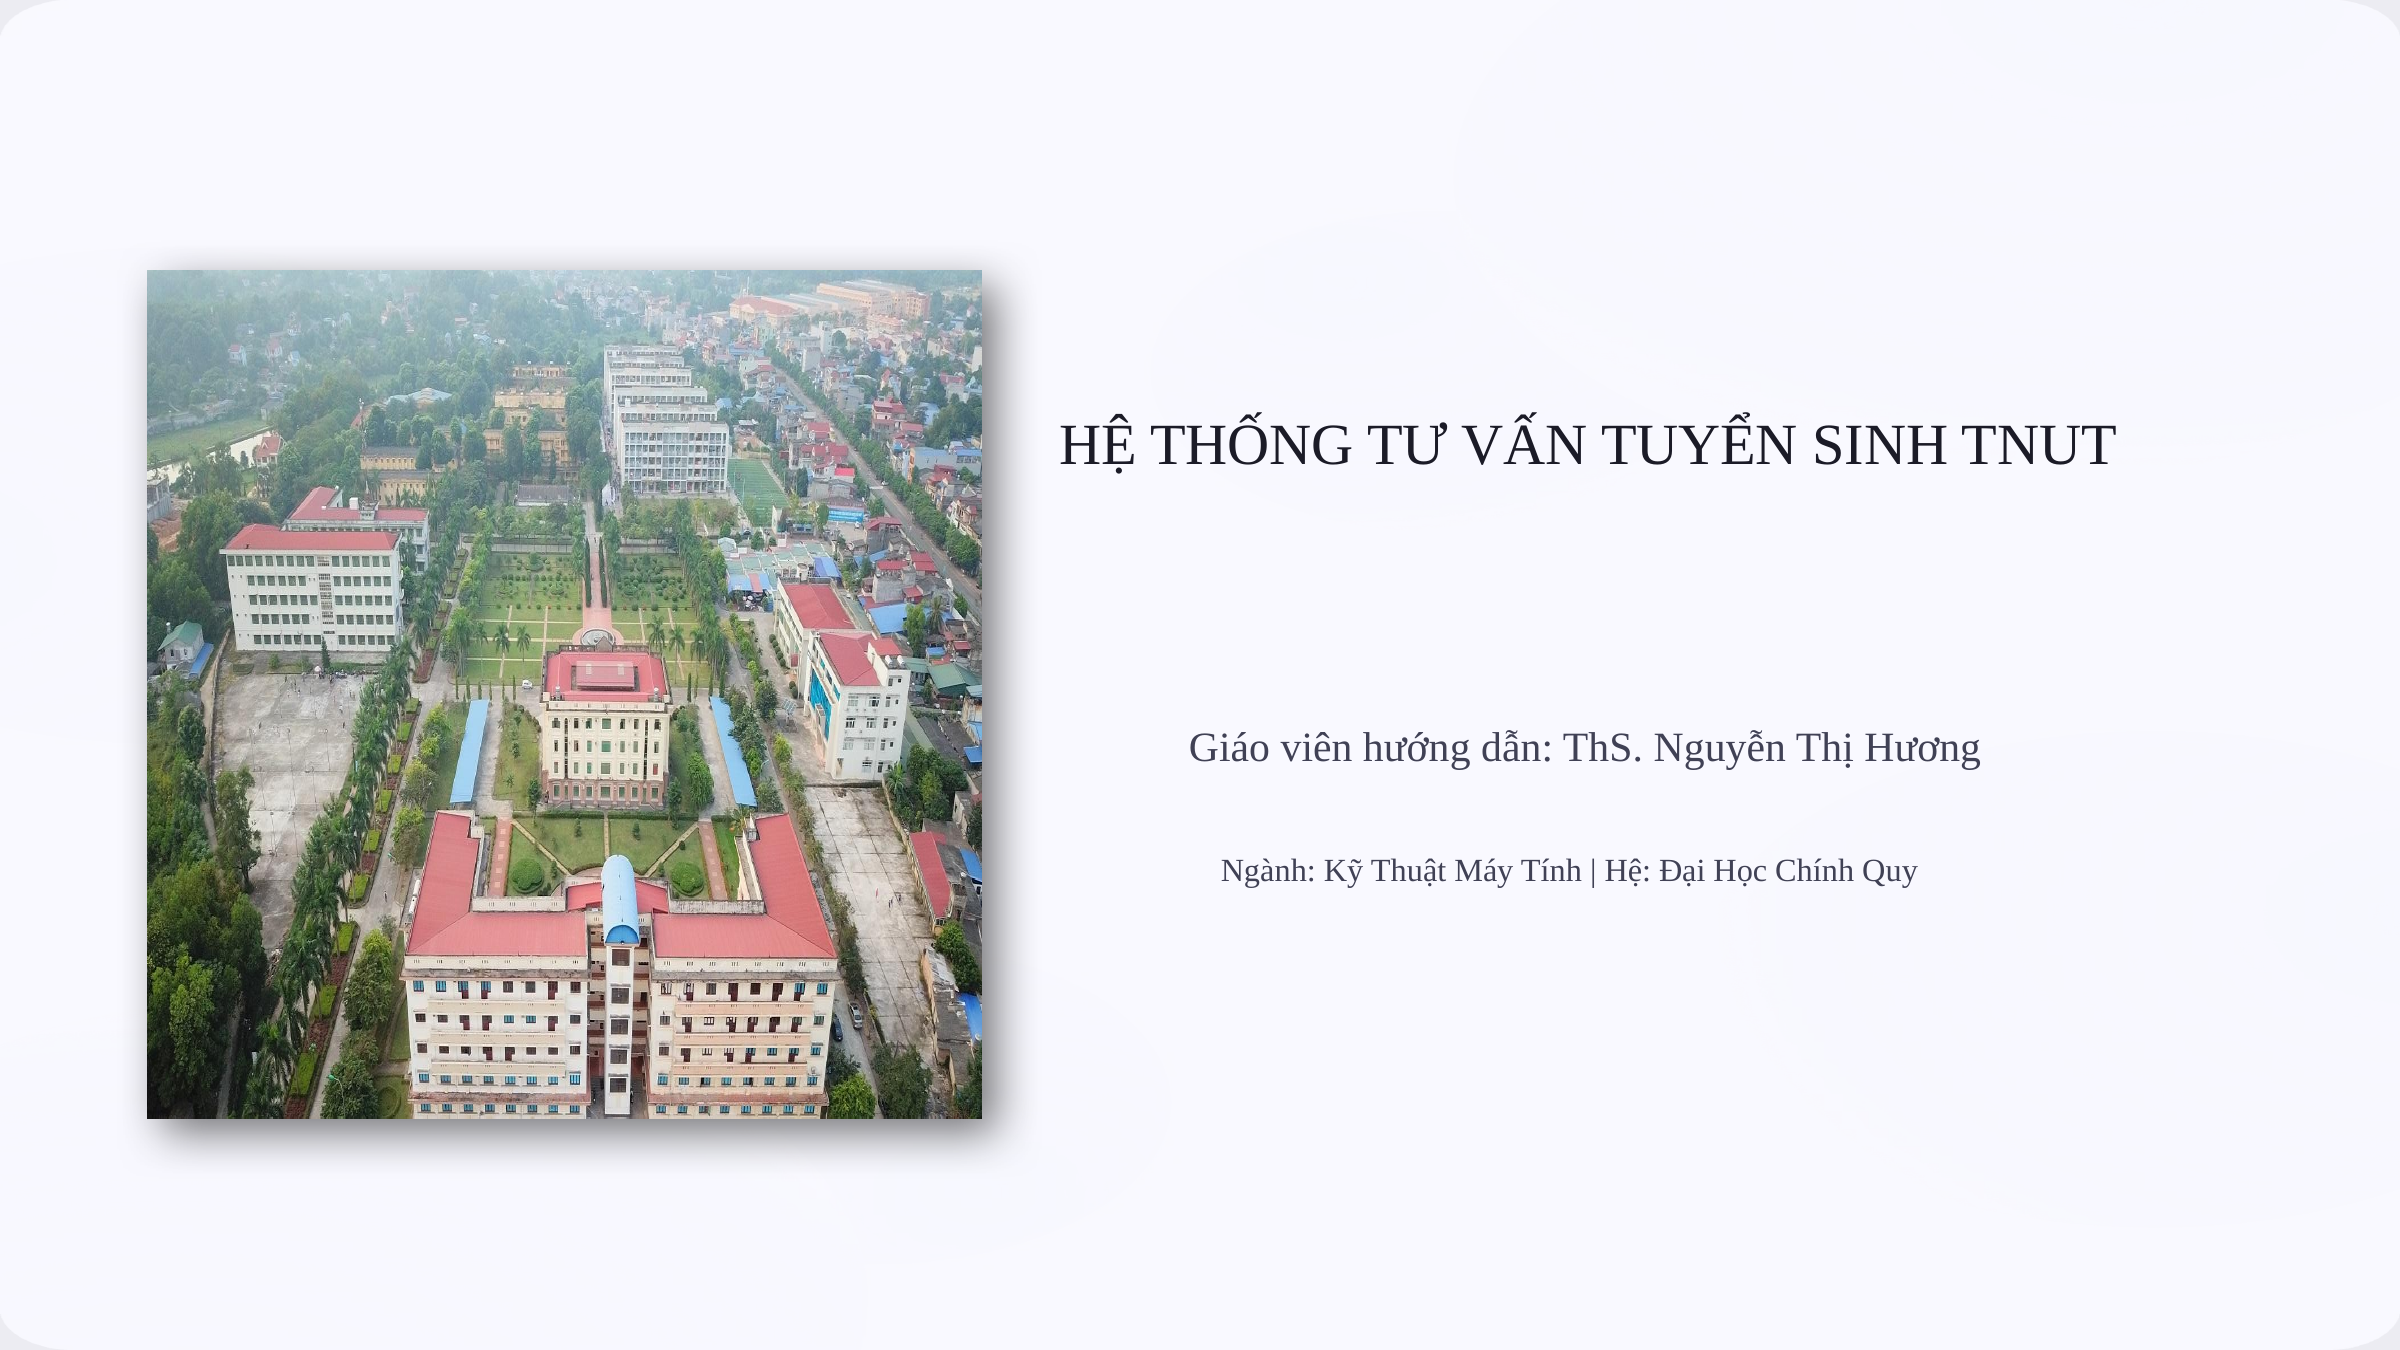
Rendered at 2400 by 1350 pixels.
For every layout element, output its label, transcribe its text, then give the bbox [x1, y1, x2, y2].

text_box Giáo viên hướng dẫn: ThS. Nguyễn Thị Hương [1188, 728, 1759, 860]
text_box HỆ THỐNG TƯ VẤN TUYỂN SINH TNUT [1059, 270, 2329, 889]
picture [147, 270, 982, 1119]
text_box Ngành: Kỹ Thuật Máy Tính | Hệ: Đại Học Chính Quy [1220, 836, 2400, 889]
